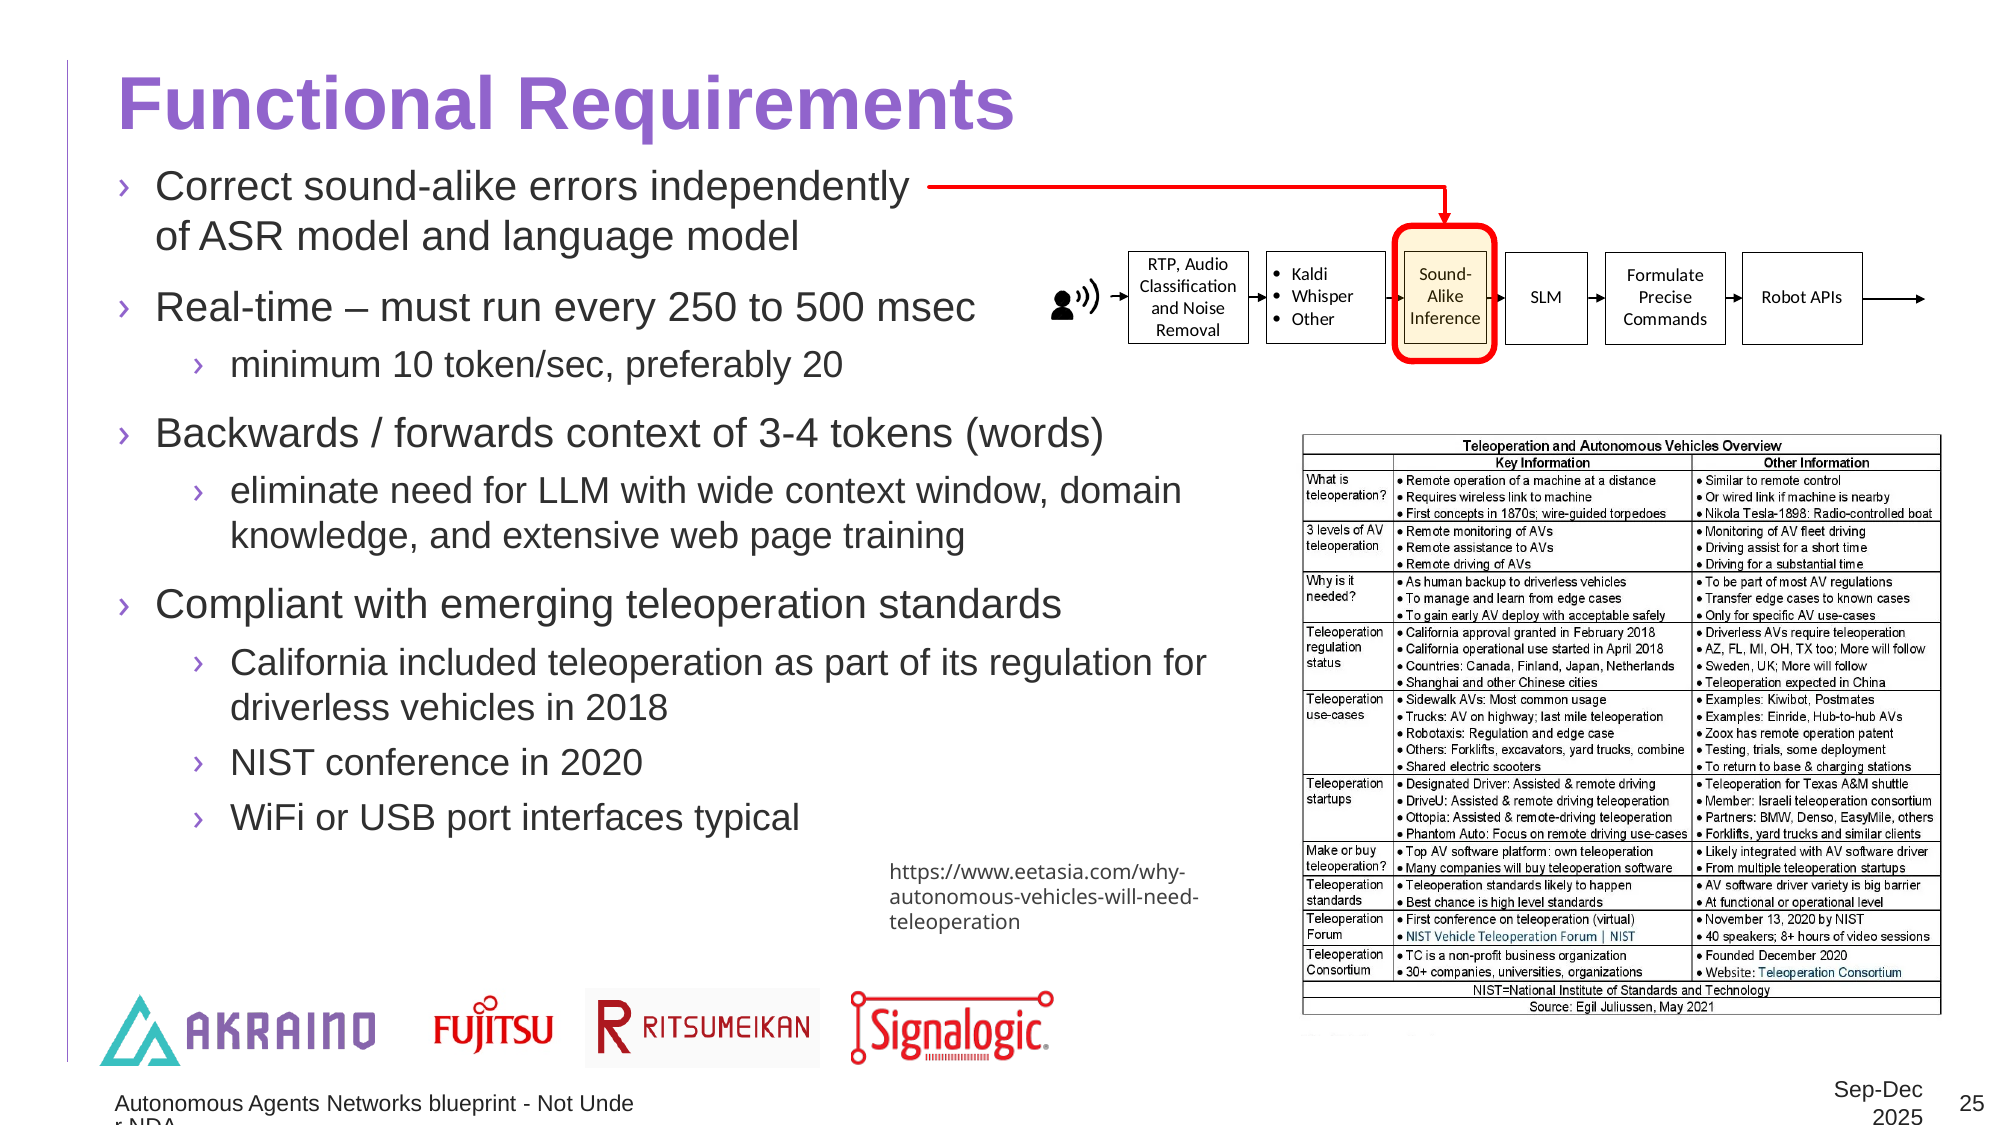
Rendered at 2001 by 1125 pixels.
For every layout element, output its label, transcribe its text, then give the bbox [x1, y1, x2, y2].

text_box https://www.eetasia.com/why-autonomous-vehicles-will-need-teleoperation [874, 851, 1272, 941]
title Functional Requirements [102, 41, 1897, 150]
text_box [1395, 351, 1495, 363]
picture [417, 977, 570, 1072]
slide_number 25 [1939, 1080, 2000, 1125]
text_box [1393, 224, 1496, 246]
footer Autonomous Agents Networks blueprint - Not Under NDA [99, 1080, 653, 1125]
picture [851, 988, 1054, 1068]
picture [1272, 421, 1964, 1036]
picture [99, 994, 375, 1066]
picture [1046, 246, 1939, 351]
picture [585, 988, 820, 1068]
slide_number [1793, 1080, 1939, 1125]
list Correct sound-alike errors independently of ASR model and language model Real-time – must run every 250 to 500 msec minimum 10 token/sec, preferably 20 Backwards / forwards context of 3-4 tokens (words) eliminate need for LLM with wide context window, domain knowledge, and extensive web page training Compliant with emerging teleoperation standards California included teleoperation as part of its regulation for driverless vehicles in 2018 NIST conference in 2020 WiFi or USB port interfaces typical [102, 150, 1956, 1012]
